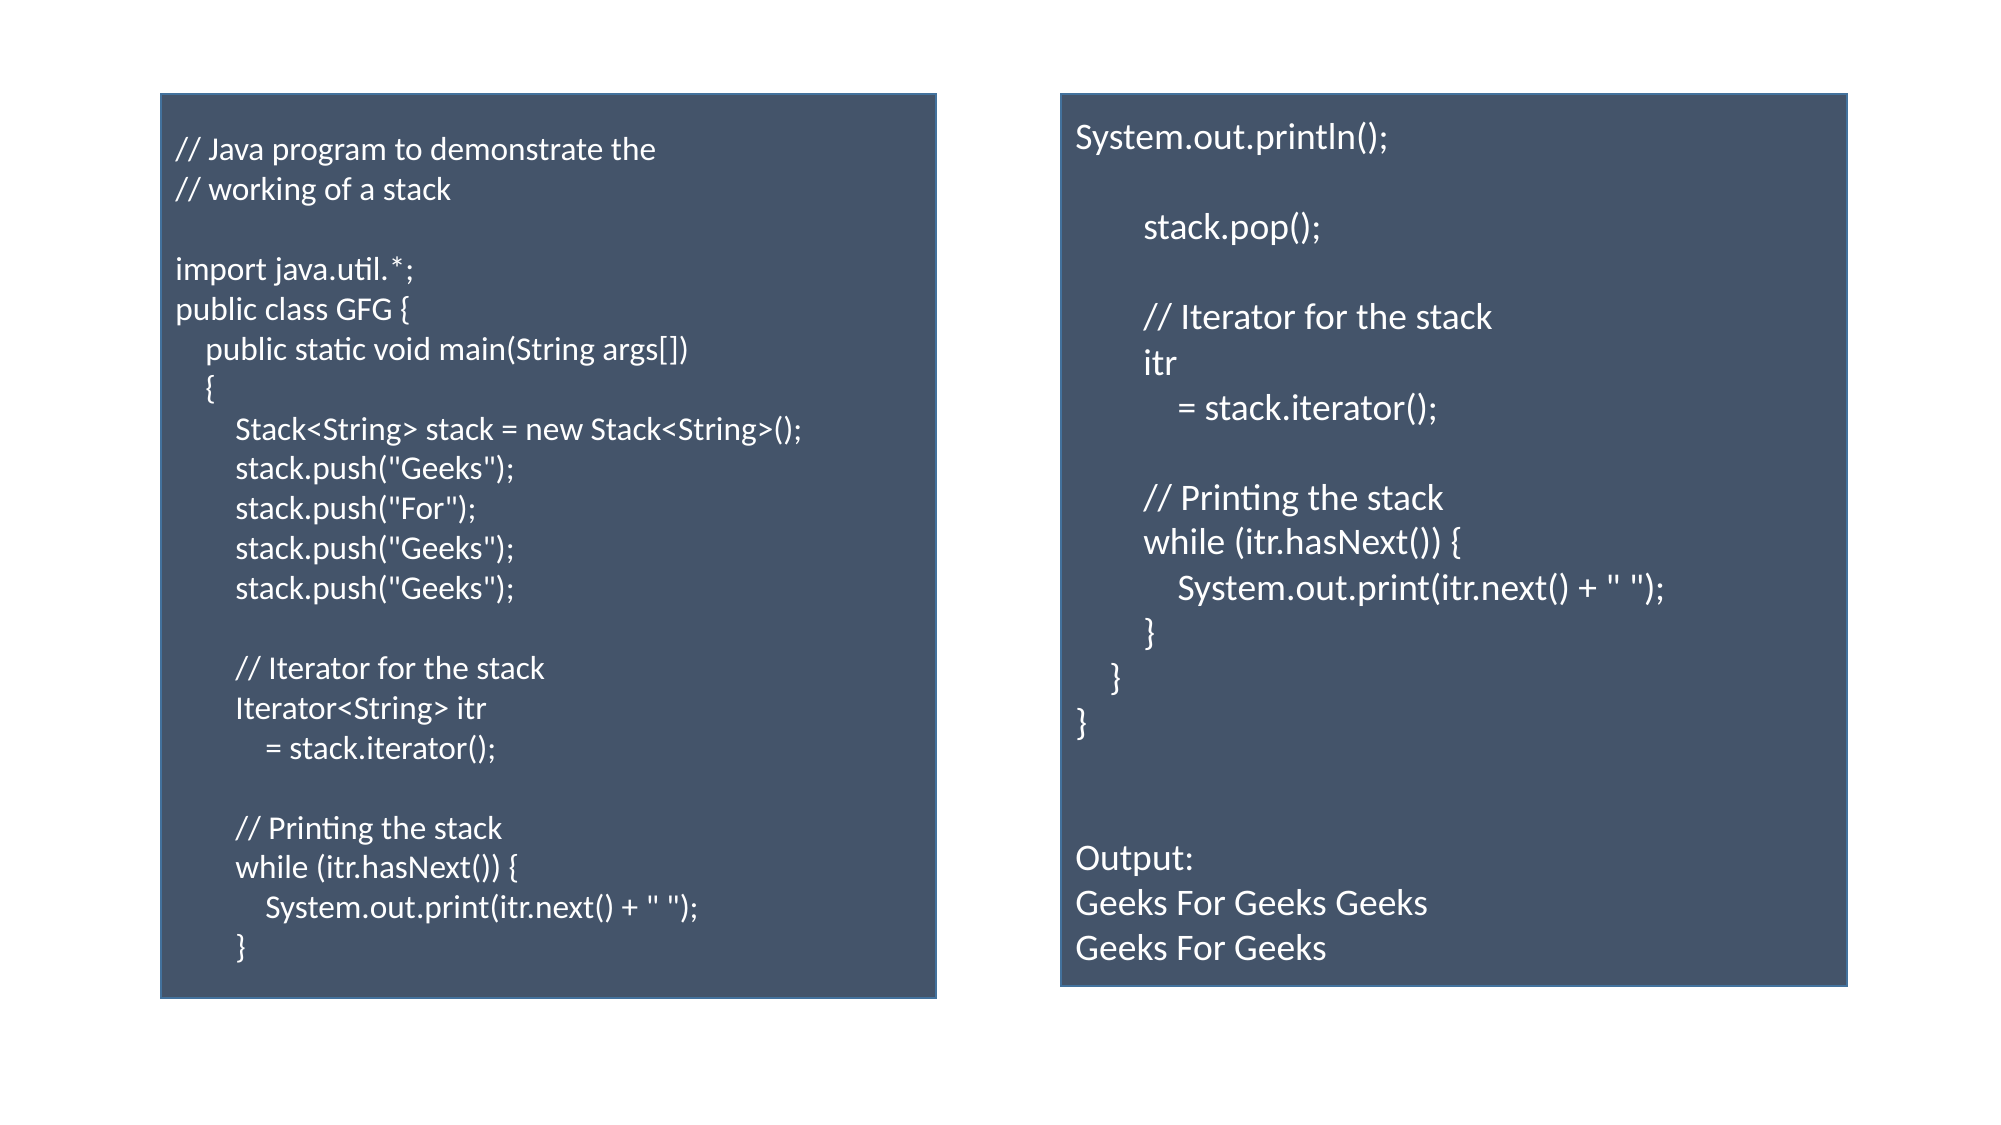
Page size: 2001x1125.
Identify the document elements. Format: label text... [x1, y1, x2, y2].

text_box System.out.println(); stack.pop(); // Iterator for the stack itr = stack.iterator(); // Printing the stack while (itr.hasNext()) { System.out.print(itr.next() + " "); } } } Output: Geeks For Geeks Geeks Geeks For Geeks [1060, 93, 1848, 987]
text_box // Java program to demonstrate the // working of a stack import java.util.*; public class GFG { public static void main(String args[]) { Stack<String> stack = new Stack<String>(); stack.push("Geeks"); stack.push("For"); stack.push("Geeks"); stack.push("Geeks"); // Iterator for the stack Iterator<String> itr = stack.iterator(); // Printing the stack while (itr.hasNext()) { System.out.print(itr.next() + " "); } [160, 93, 937, 999]
